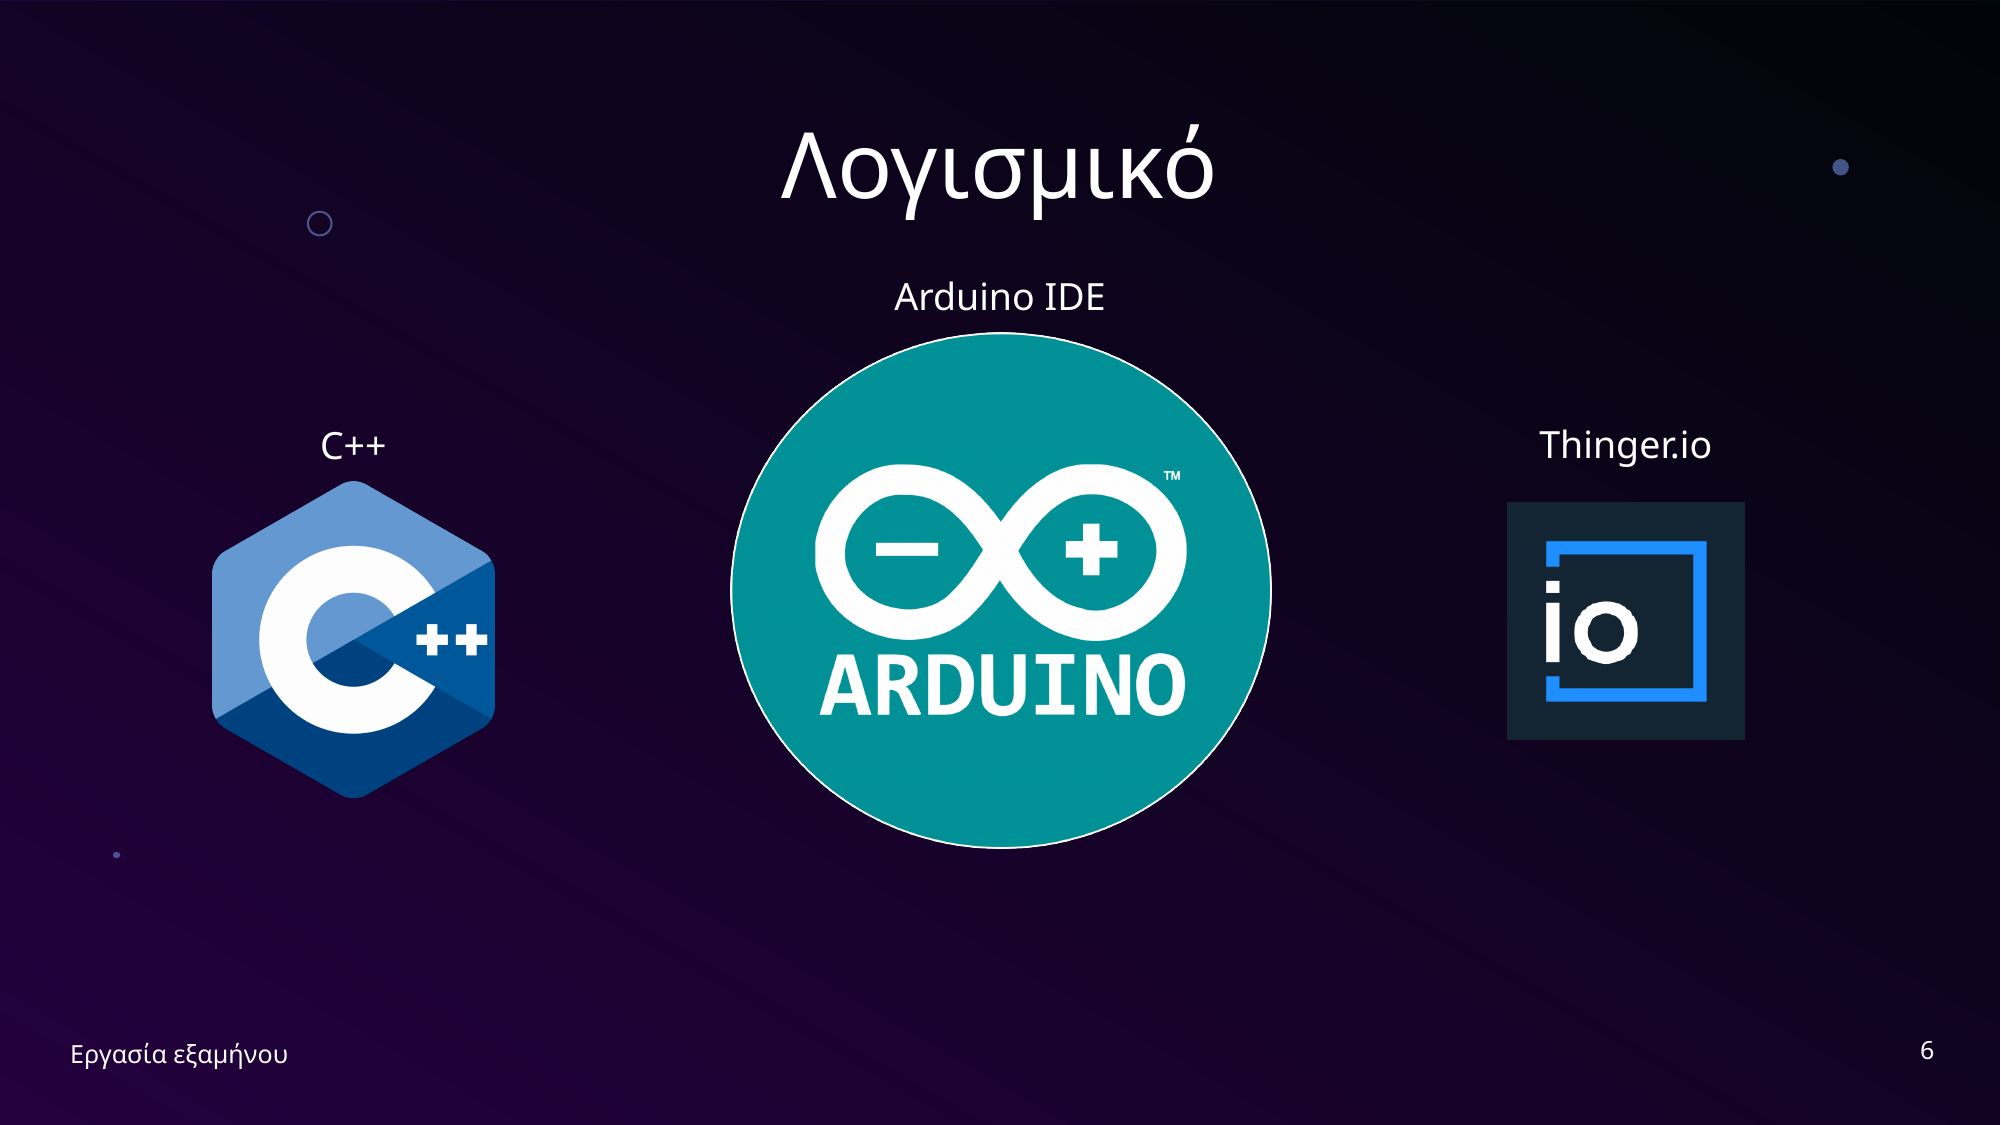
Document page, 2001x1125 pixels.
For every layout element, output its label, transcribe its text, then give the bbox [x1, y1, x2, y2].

picture [1507, 502, 1745, 740]
footer Eργασία εξαμήνου [55, 1023, 731, 1084]
picture [212, 481, 495, 798]
picture [730, 332, 1272, 849]
title Λογισμικό [137, 59, 1863, 278]
text_box C++ [202, 414, 505, 475]
text_box Thinger.io [1474, 414, 1777, 474]
slide_number 6 [1499, 1021, 1950, 1082]
text_box Arduino IDE [848, 265, 1152, 326]
